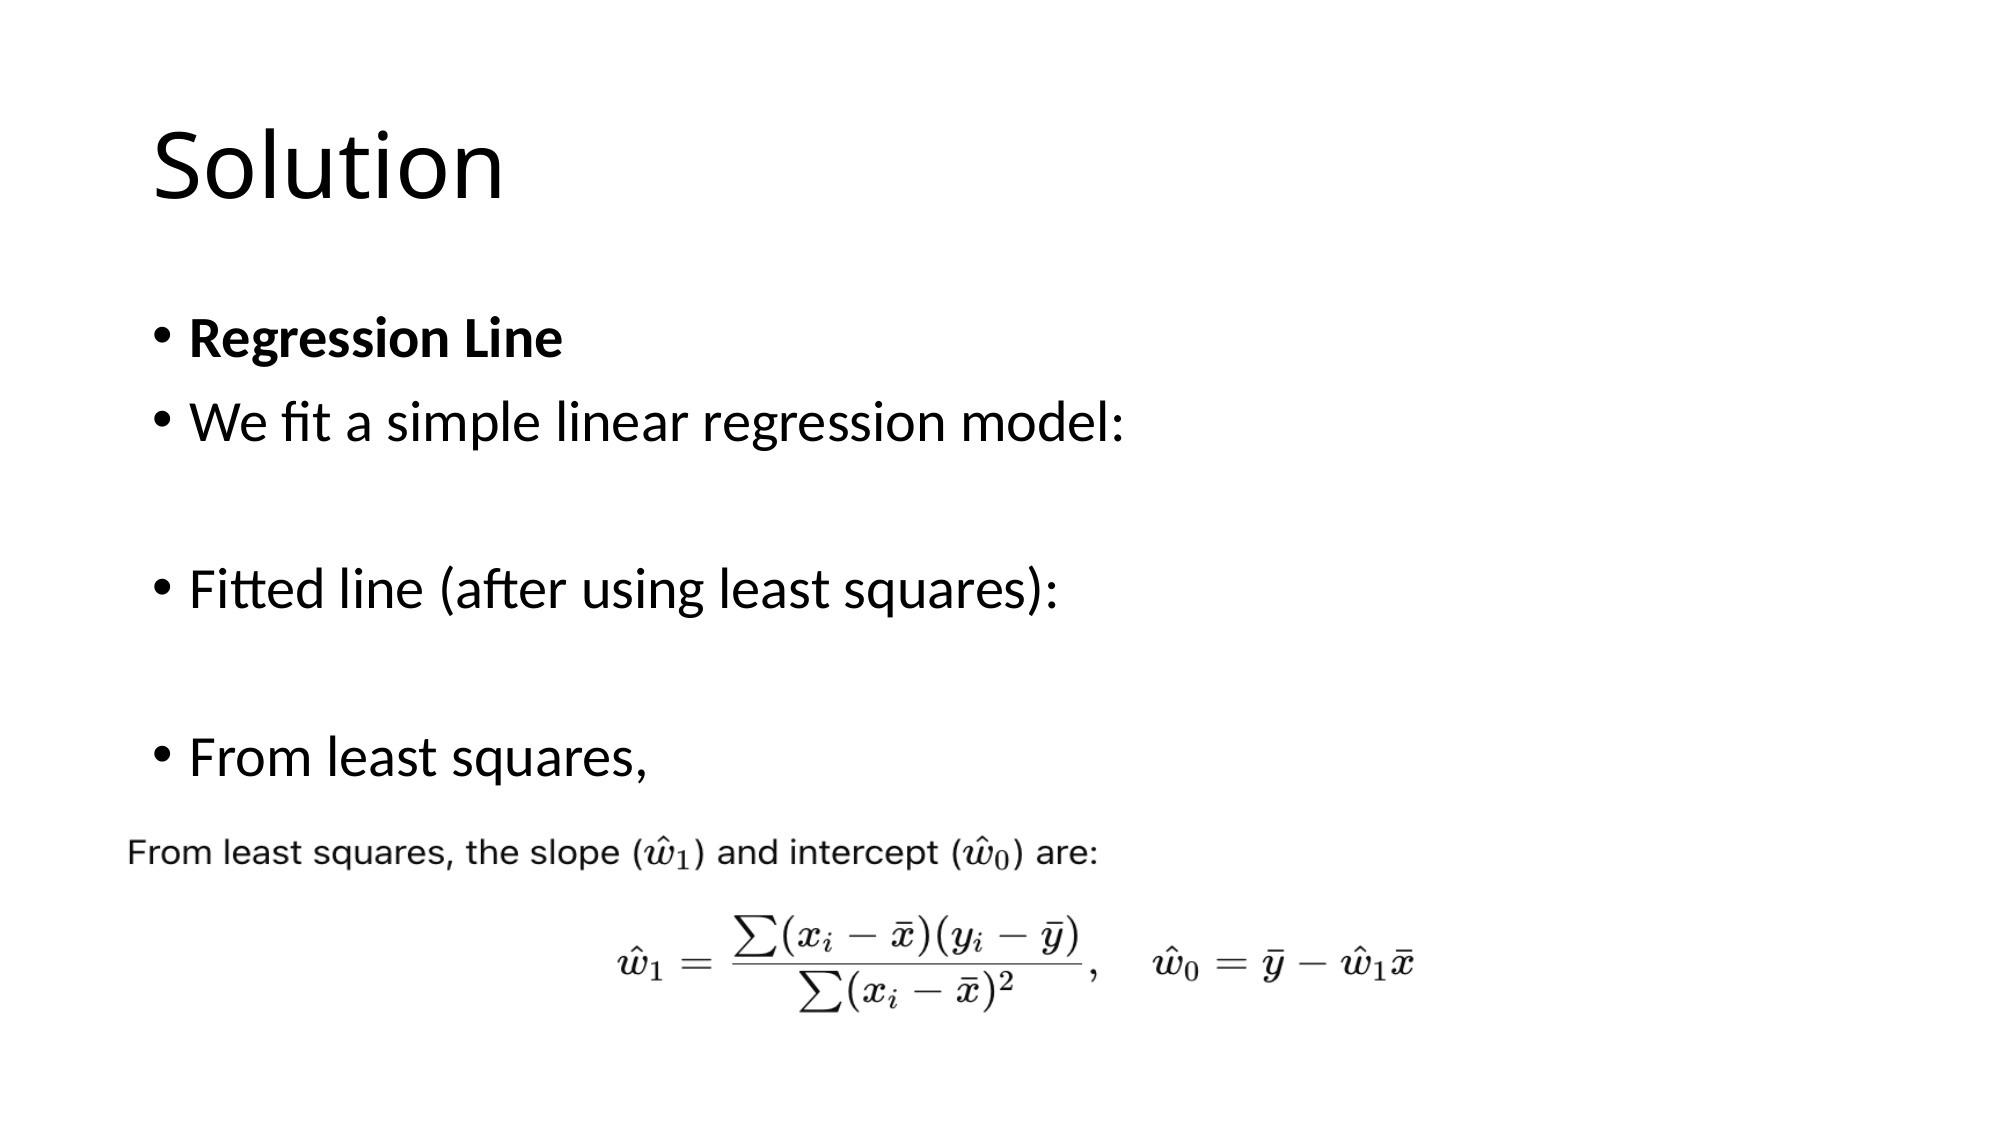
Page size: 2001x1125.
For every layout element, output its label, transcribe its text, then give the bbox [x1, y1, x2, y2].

title Solution [137, 59, 1863, 278]
picture [107, 801, 1834, 1066]
